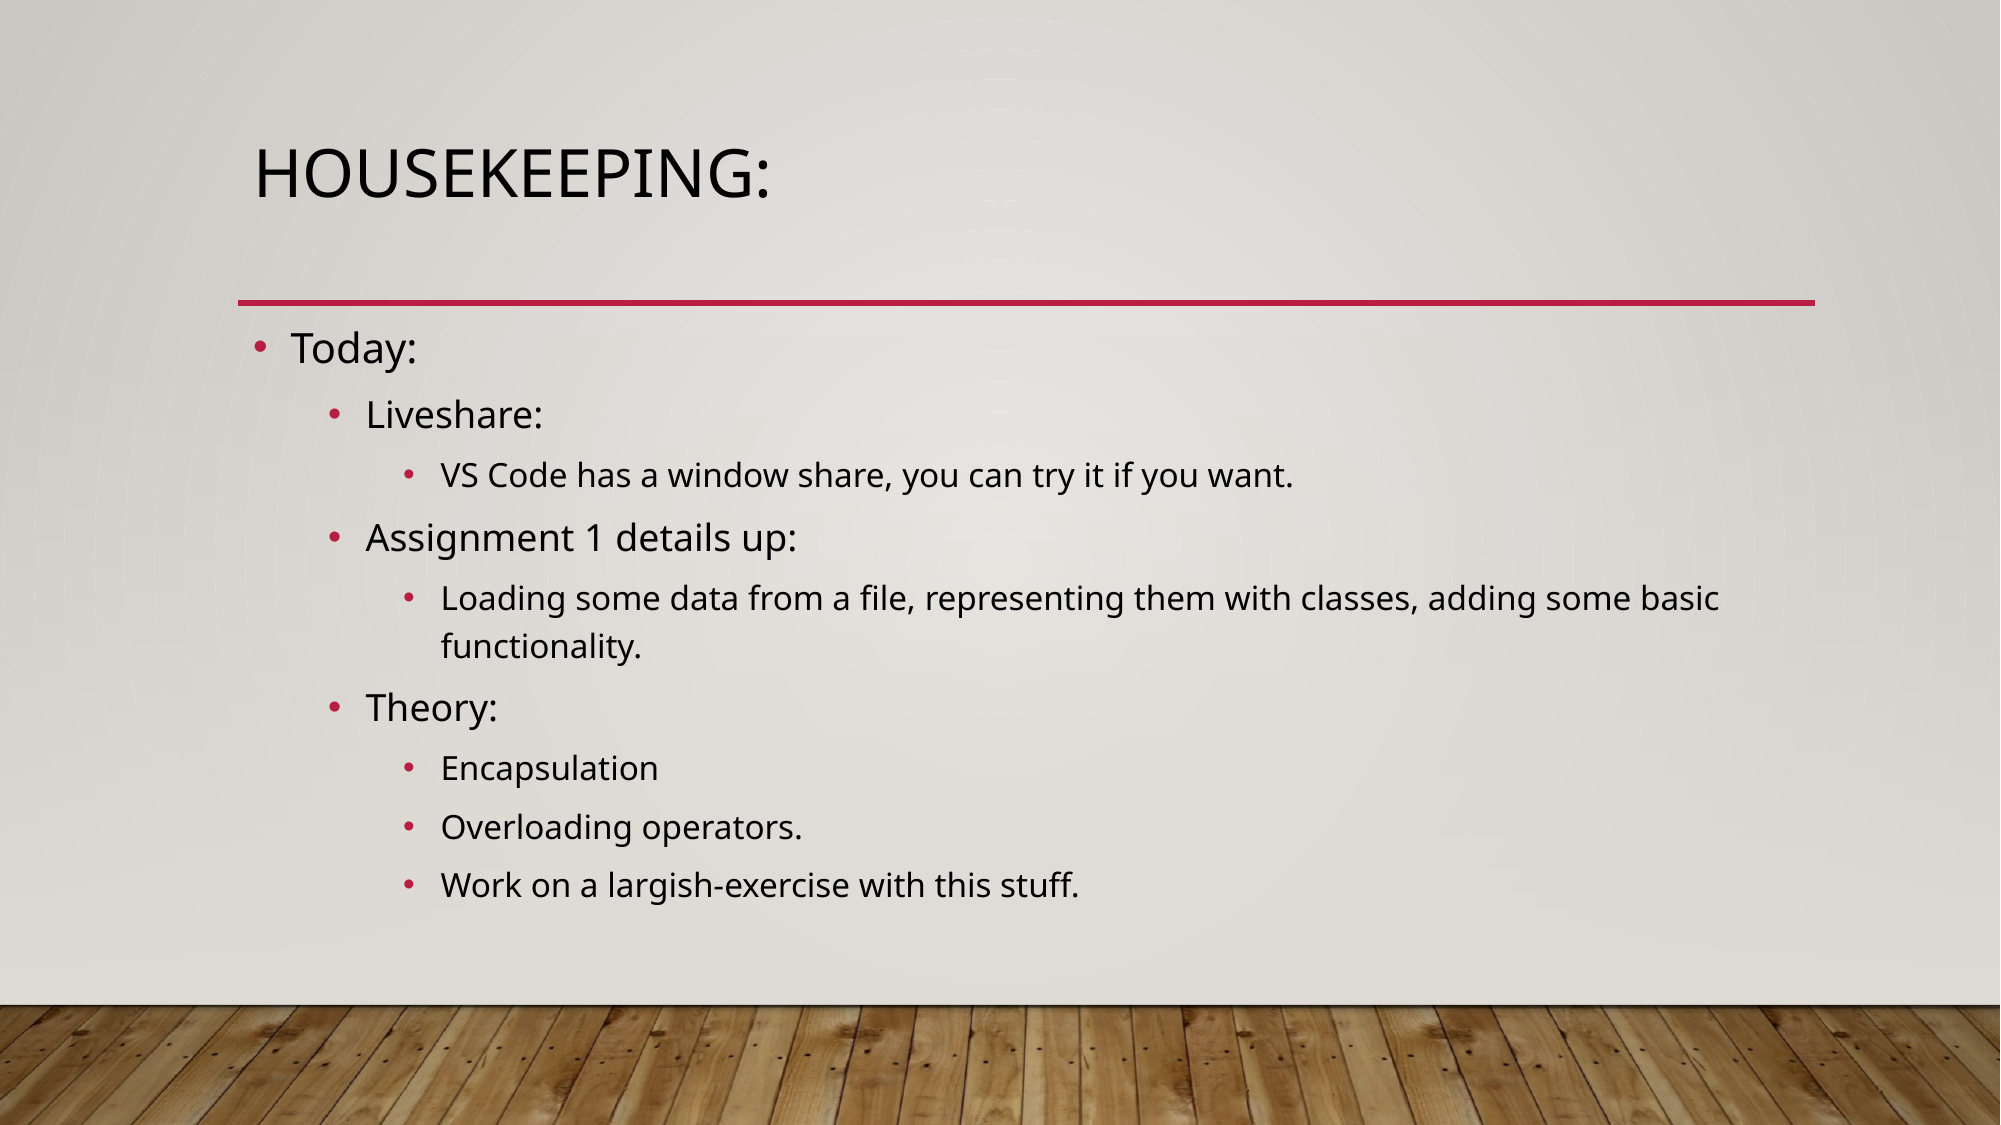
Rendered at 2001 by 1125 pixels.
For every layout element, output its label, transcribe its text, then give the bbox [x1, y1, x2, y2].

picture [0, 1005, 2000, 1125]
title Housekeeping: [238, 131, 1814, 304]
list Today: Liveshare: VS Code has a window share, you can try it if you want. Assignment 1 details up: Loading some data from a file, representing them with classes, adding some basic functionality. Theory: Encapsulation Overloading operators. Work on a largish-exercise with this stuff. [238, 304, 1814, 993]
